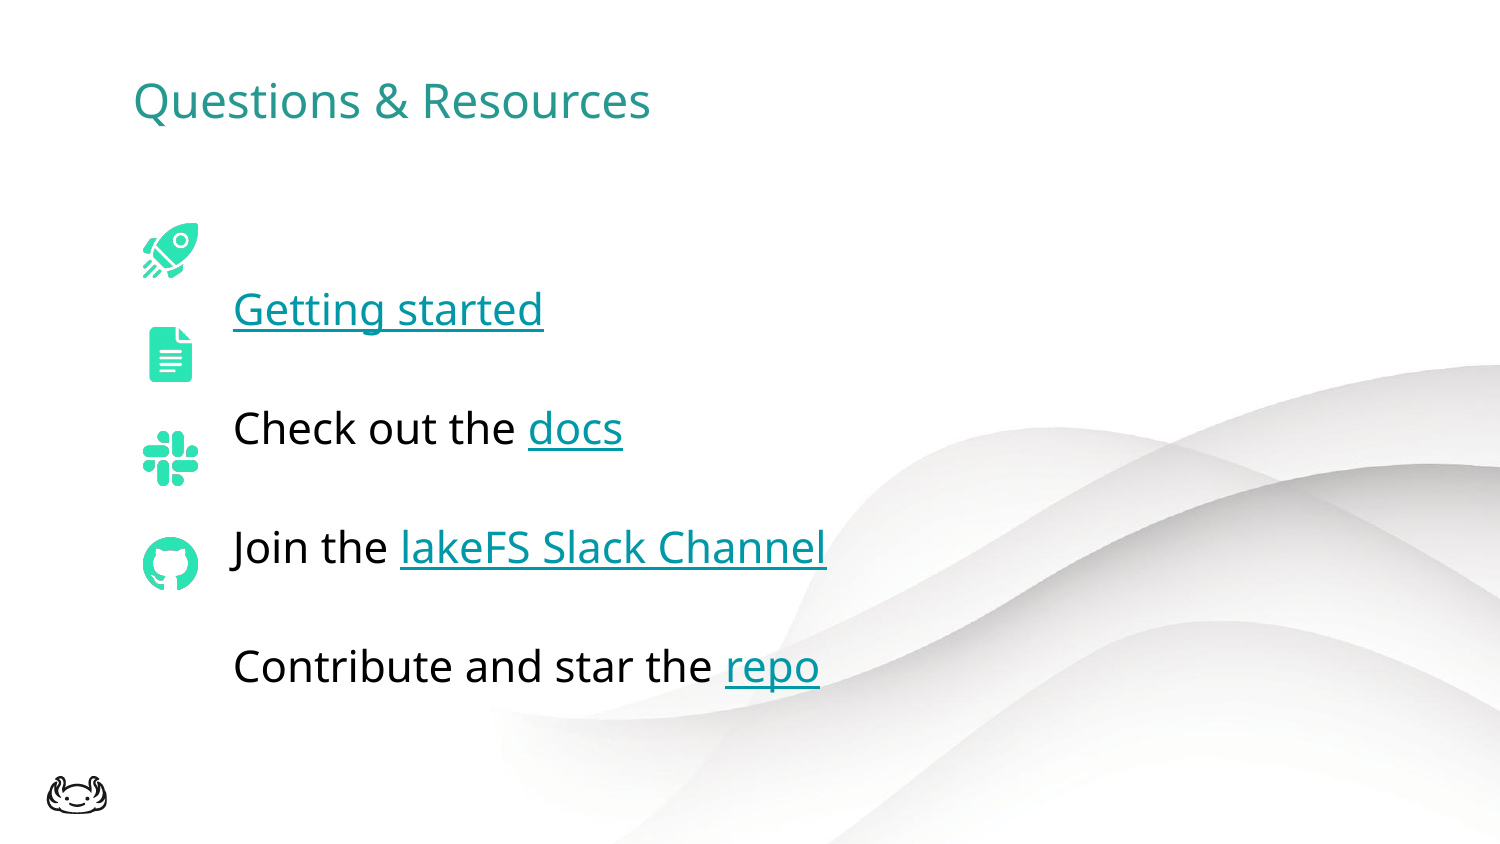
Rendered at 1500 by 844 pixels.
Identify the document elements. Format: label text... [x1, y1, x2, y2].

subtitle Questions & Resources [132, 75, 853, 130]
subtitle Getting started Check out the docs Join the lakeFS Slack Channel Contribute and star the repo [157, 222, 878, 605]
picture [0, 0, 1500, 844]
